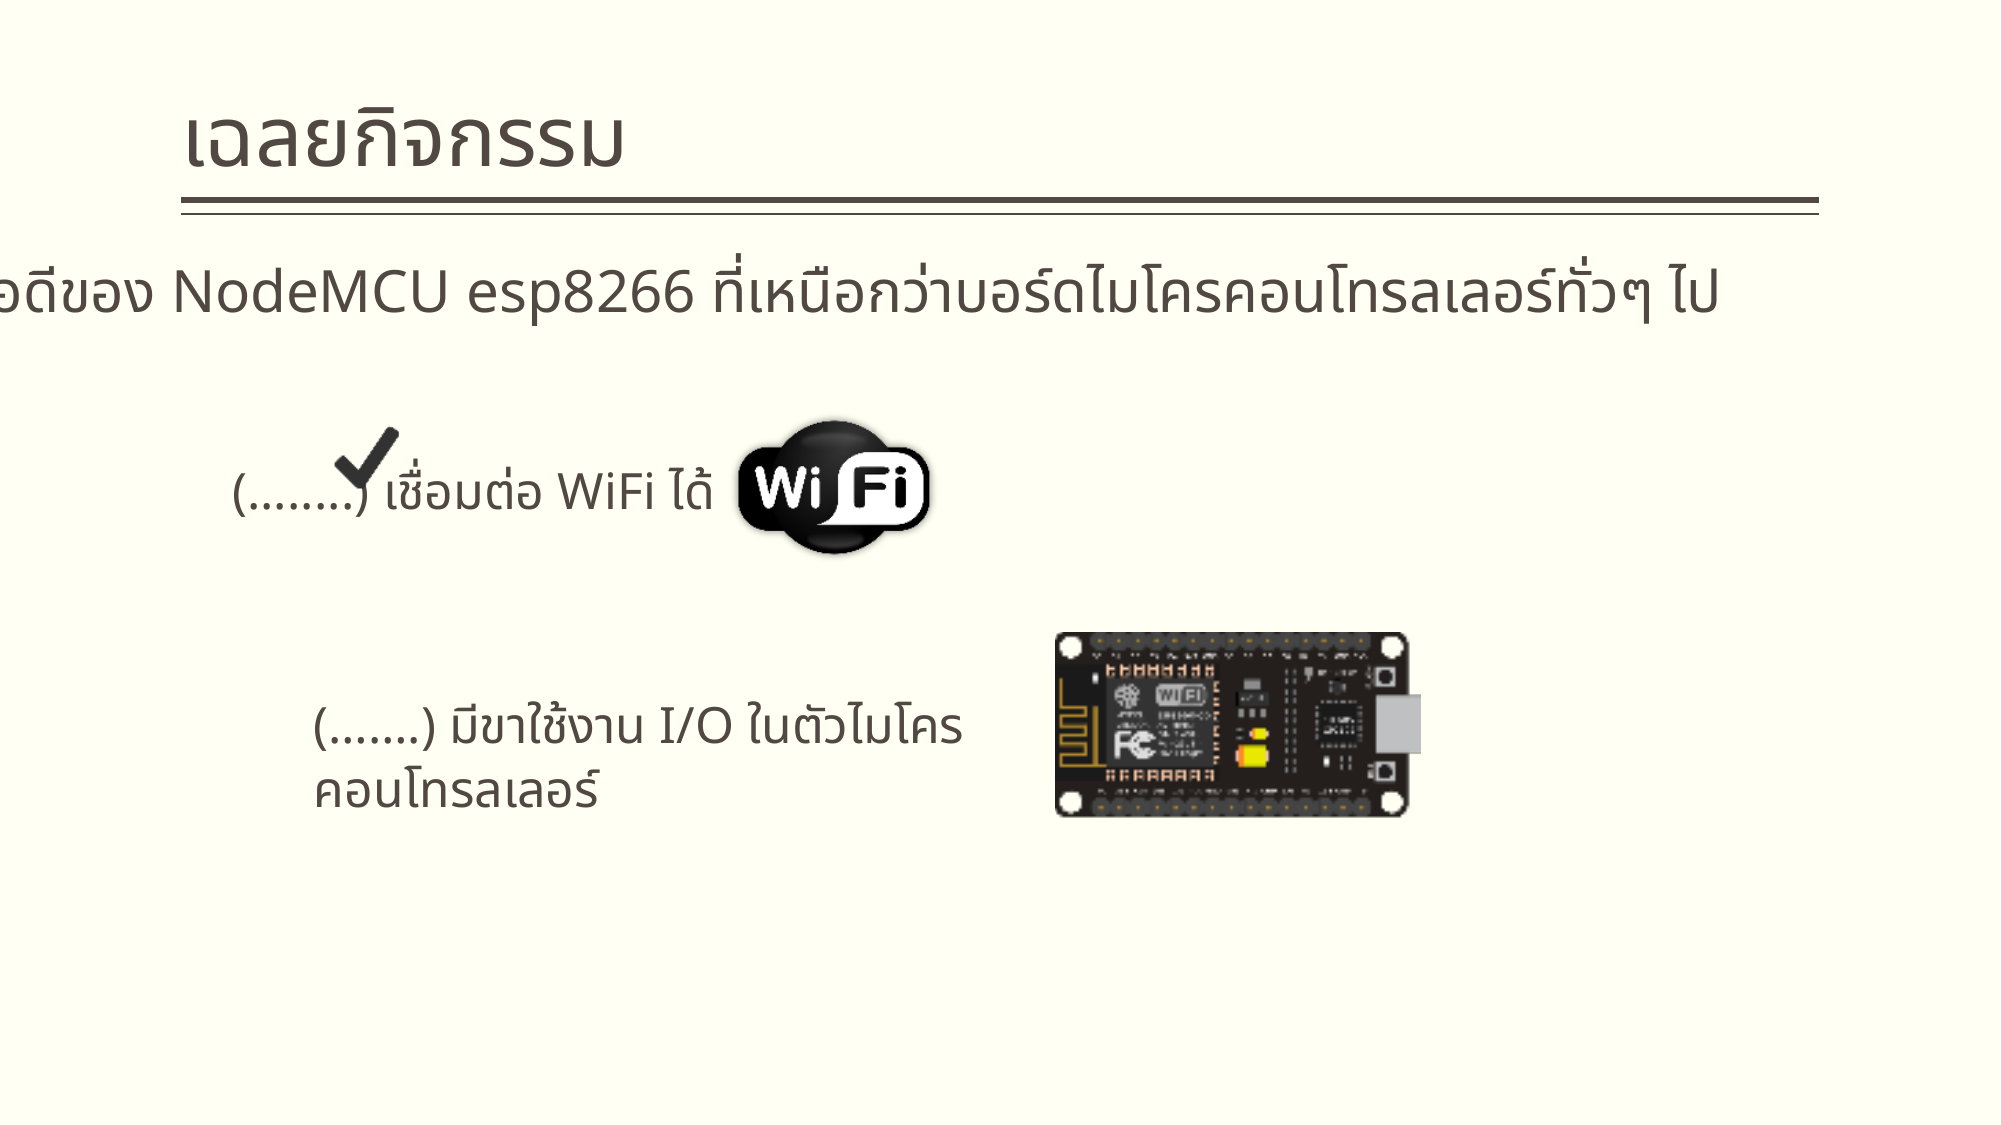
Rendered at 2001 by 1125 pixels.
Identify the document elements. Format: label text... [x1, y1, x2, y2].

text_box (........) เชื่อมต่อ WiFi ได้ [217, 447, 722, 527]
picture [1055, 632, 1421, 829]
title เฉลยกิจกรรม [181, 12, 1819, 193]
text_box 1. ข้อดีของ NodeMCU esp8266 ที่เหนือกว่าบอร์ดไมโครคอนโทรลเลอร์ทั่วๆ ไป [0, 246, 1737, 332]
picture [728, 411, 940, 564]
text_box (…….) มีขาใช้งาน I/O ในตัวไมโครคอนโทรลเลอร์ [299, 681, 1020, 825]
picture [325, 416, 409, 500]
